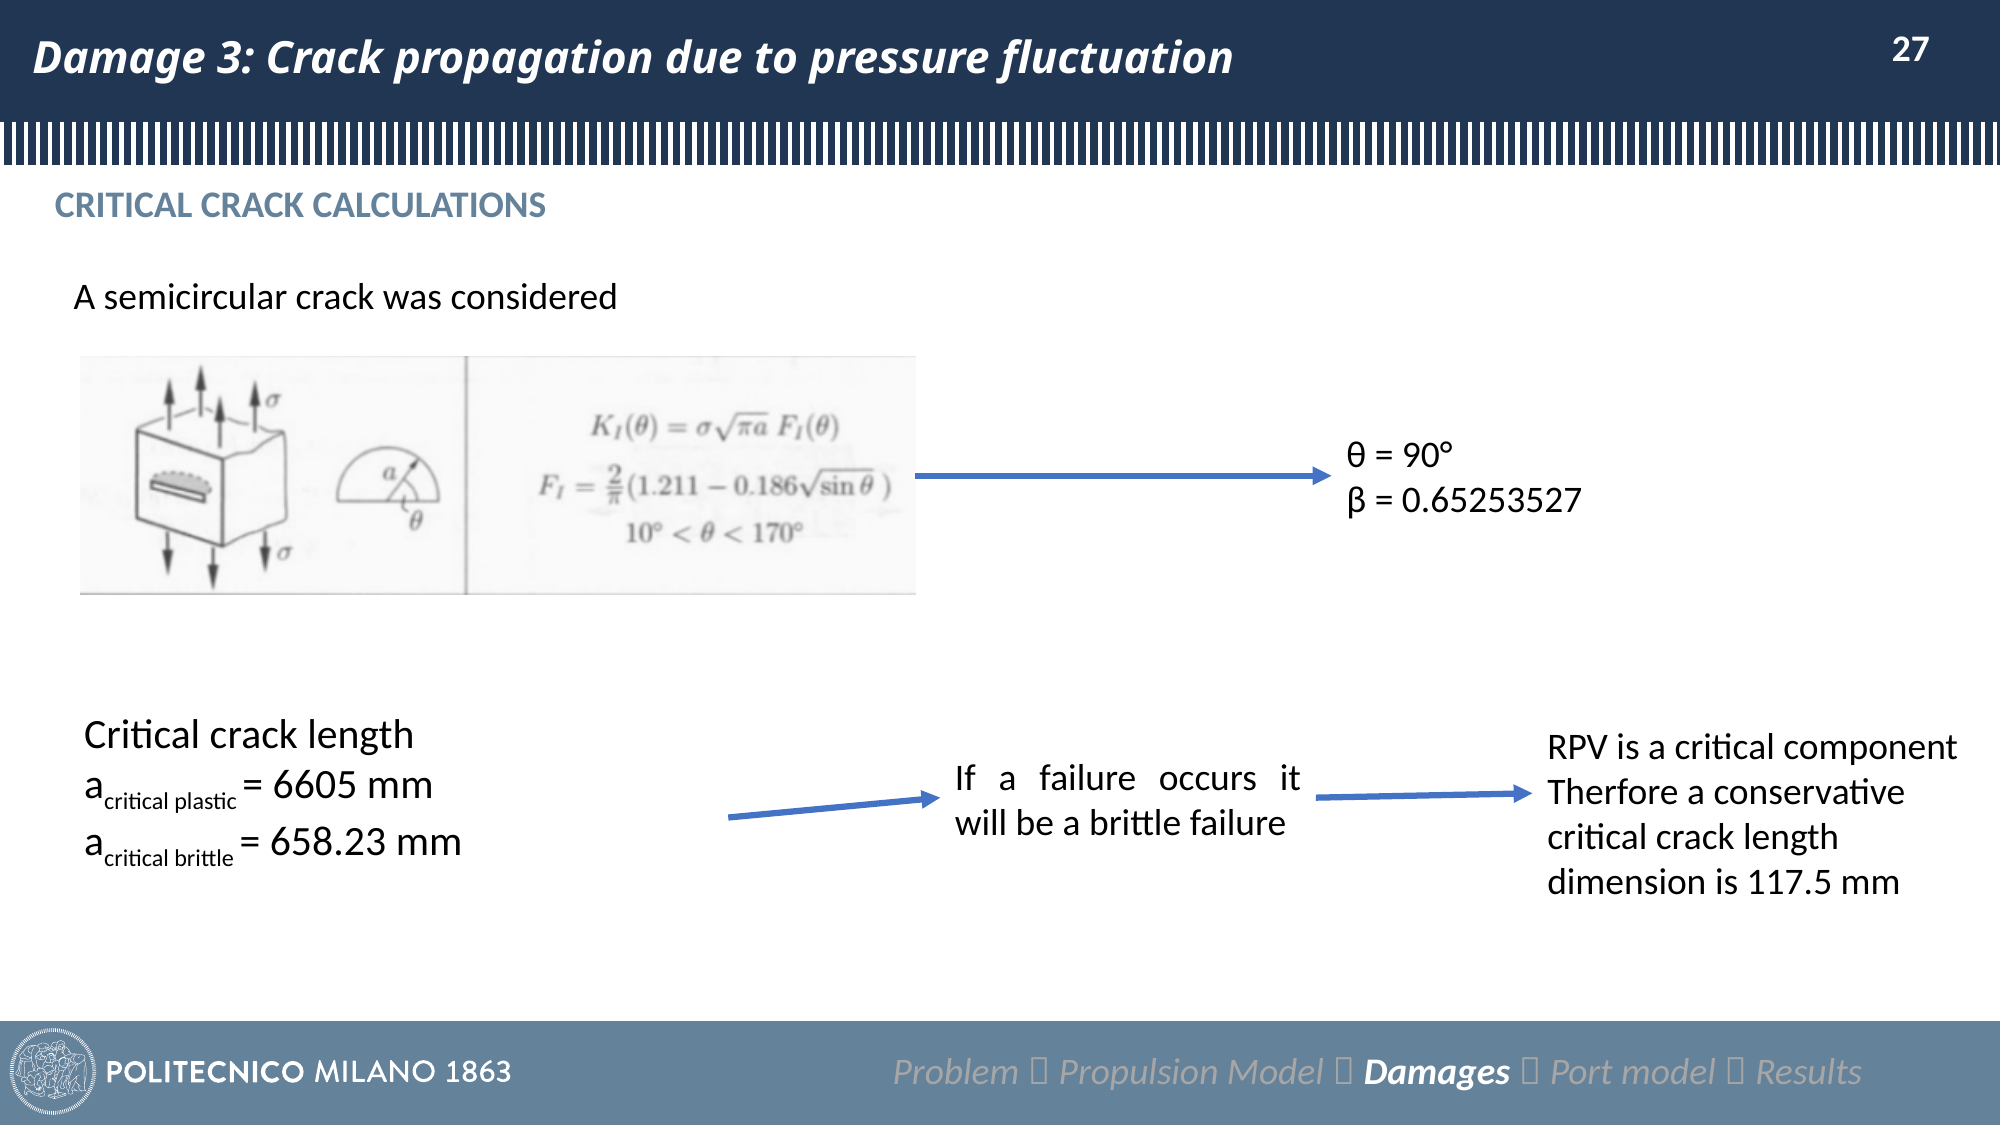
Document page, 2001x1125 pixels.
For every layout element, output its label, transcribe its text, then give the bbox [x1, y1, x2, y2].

text_box Problem  Propulsion Model  Damages  Port model  Results [877, 1039, 1952, 1100]
title Damage 3: Crack propagation due to pressure fluctuation [17, 14, 1332, 104]
text_box RPV is a critical component Therfore a conservative critical crack length dimension is 117.5 mm [1532, 714, 1978, 910]
text_box If a failure occurs it will be a brittle failure [940, 745, 1316, 850]
picture [80, 356, 916, 596]
text_box θ = 90° β = 0.65253527 [1331, 422, 1655, 528]
text_box Critical crack length acritical plastic = 6605 mm acritical brittle = 658.23 mm [69, 699, 729, 936]
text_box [1315, 793, 1533, 799]
text_box 27 [1877, 16, 1954, 76]
text_box A semicircular crack was considered [58, 264, 650, 325]
text_box CRITICAL CRACK CALCULATIONS [40, 172, 740, 232]
